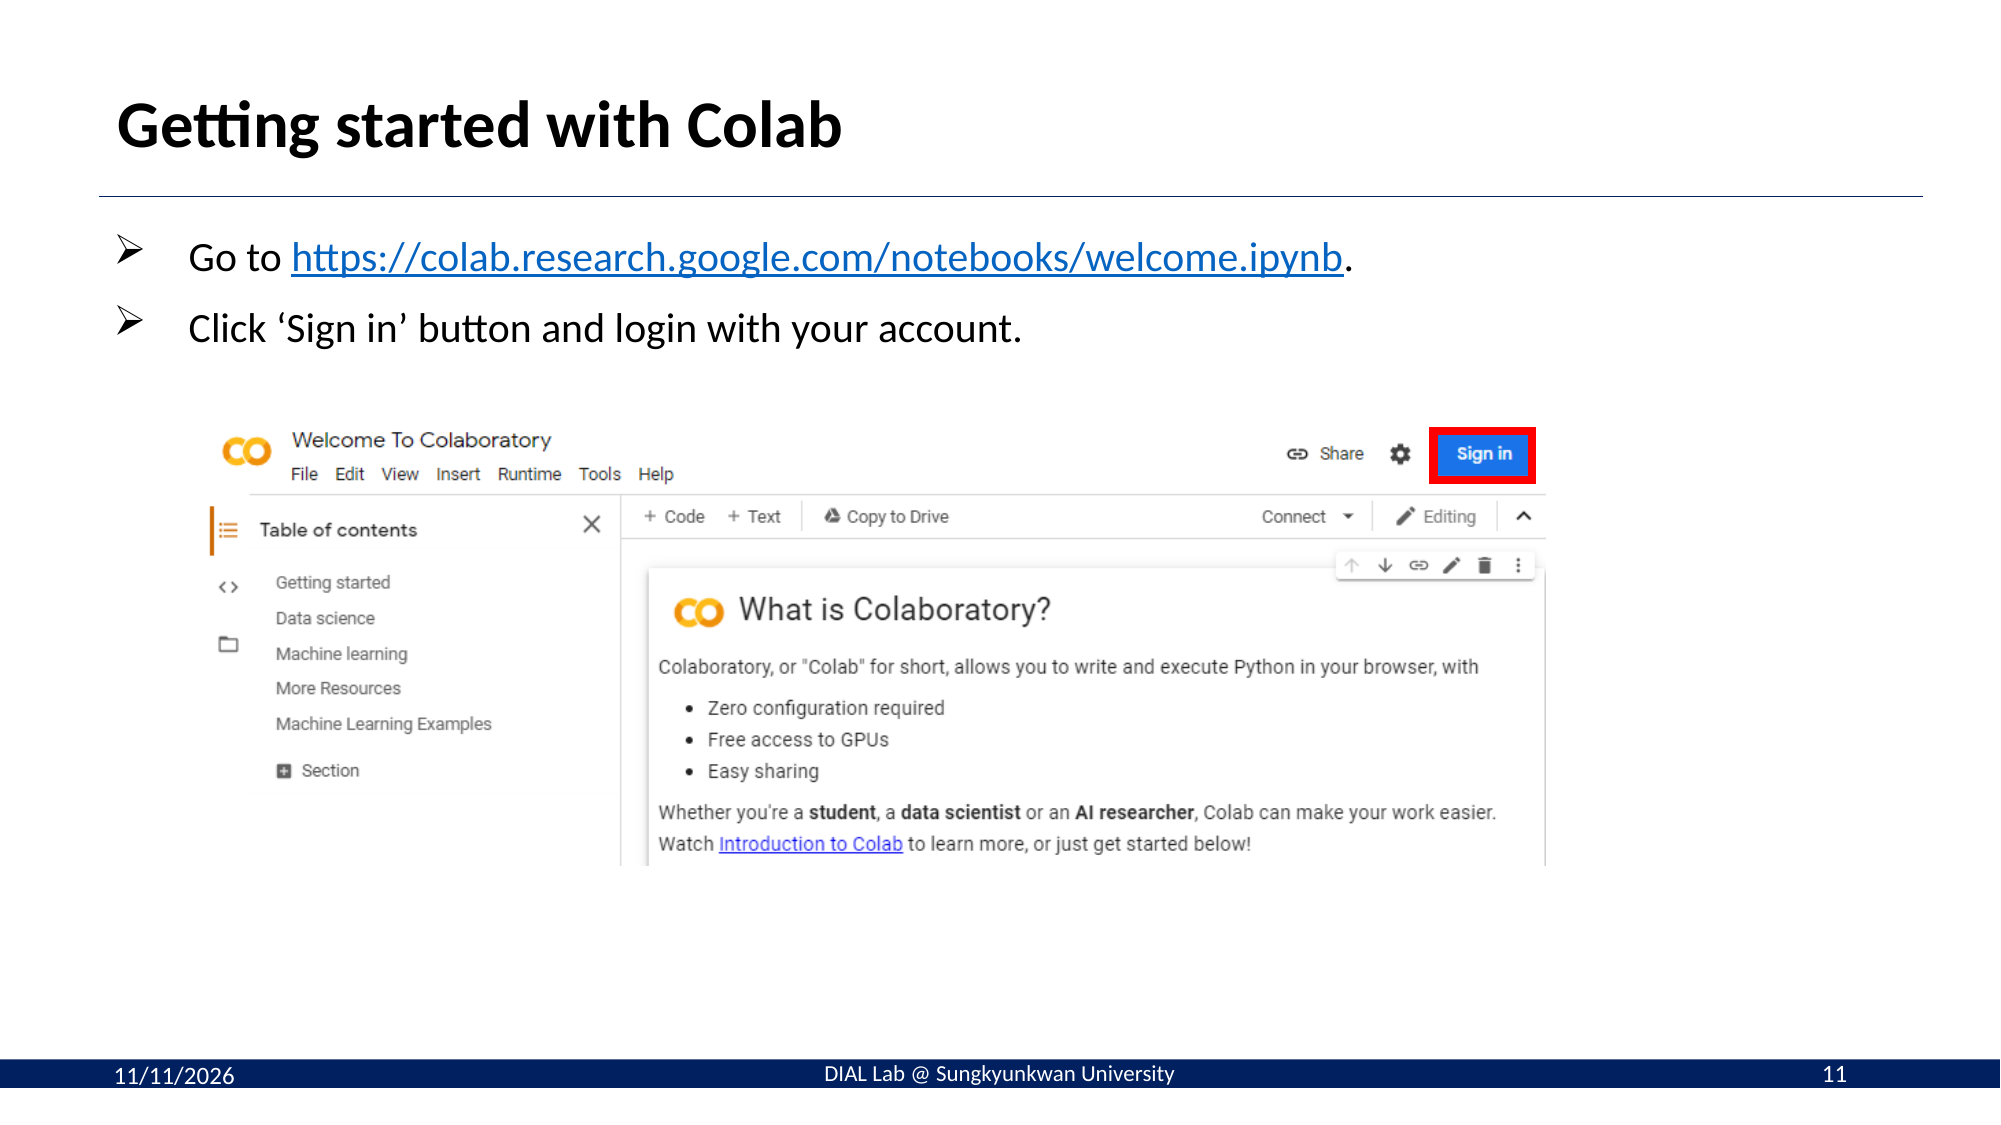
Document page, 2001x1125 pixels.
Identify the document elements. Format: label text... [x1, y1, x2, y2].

slide_number 2020. 6. 9. [98, 1044, 549, 1105]
list Go to https://colab.research.google.com/notebooks/welcome.ipynb. Click ‘Sign in’ button and login with your account. [98, 222, 1919, 1042]
title Getting started with Colab [102, 55, 1923, 197]
picture [206, 420, 1546, 866]
slide_number 11 [1412, 1042, 1863, 1103]
